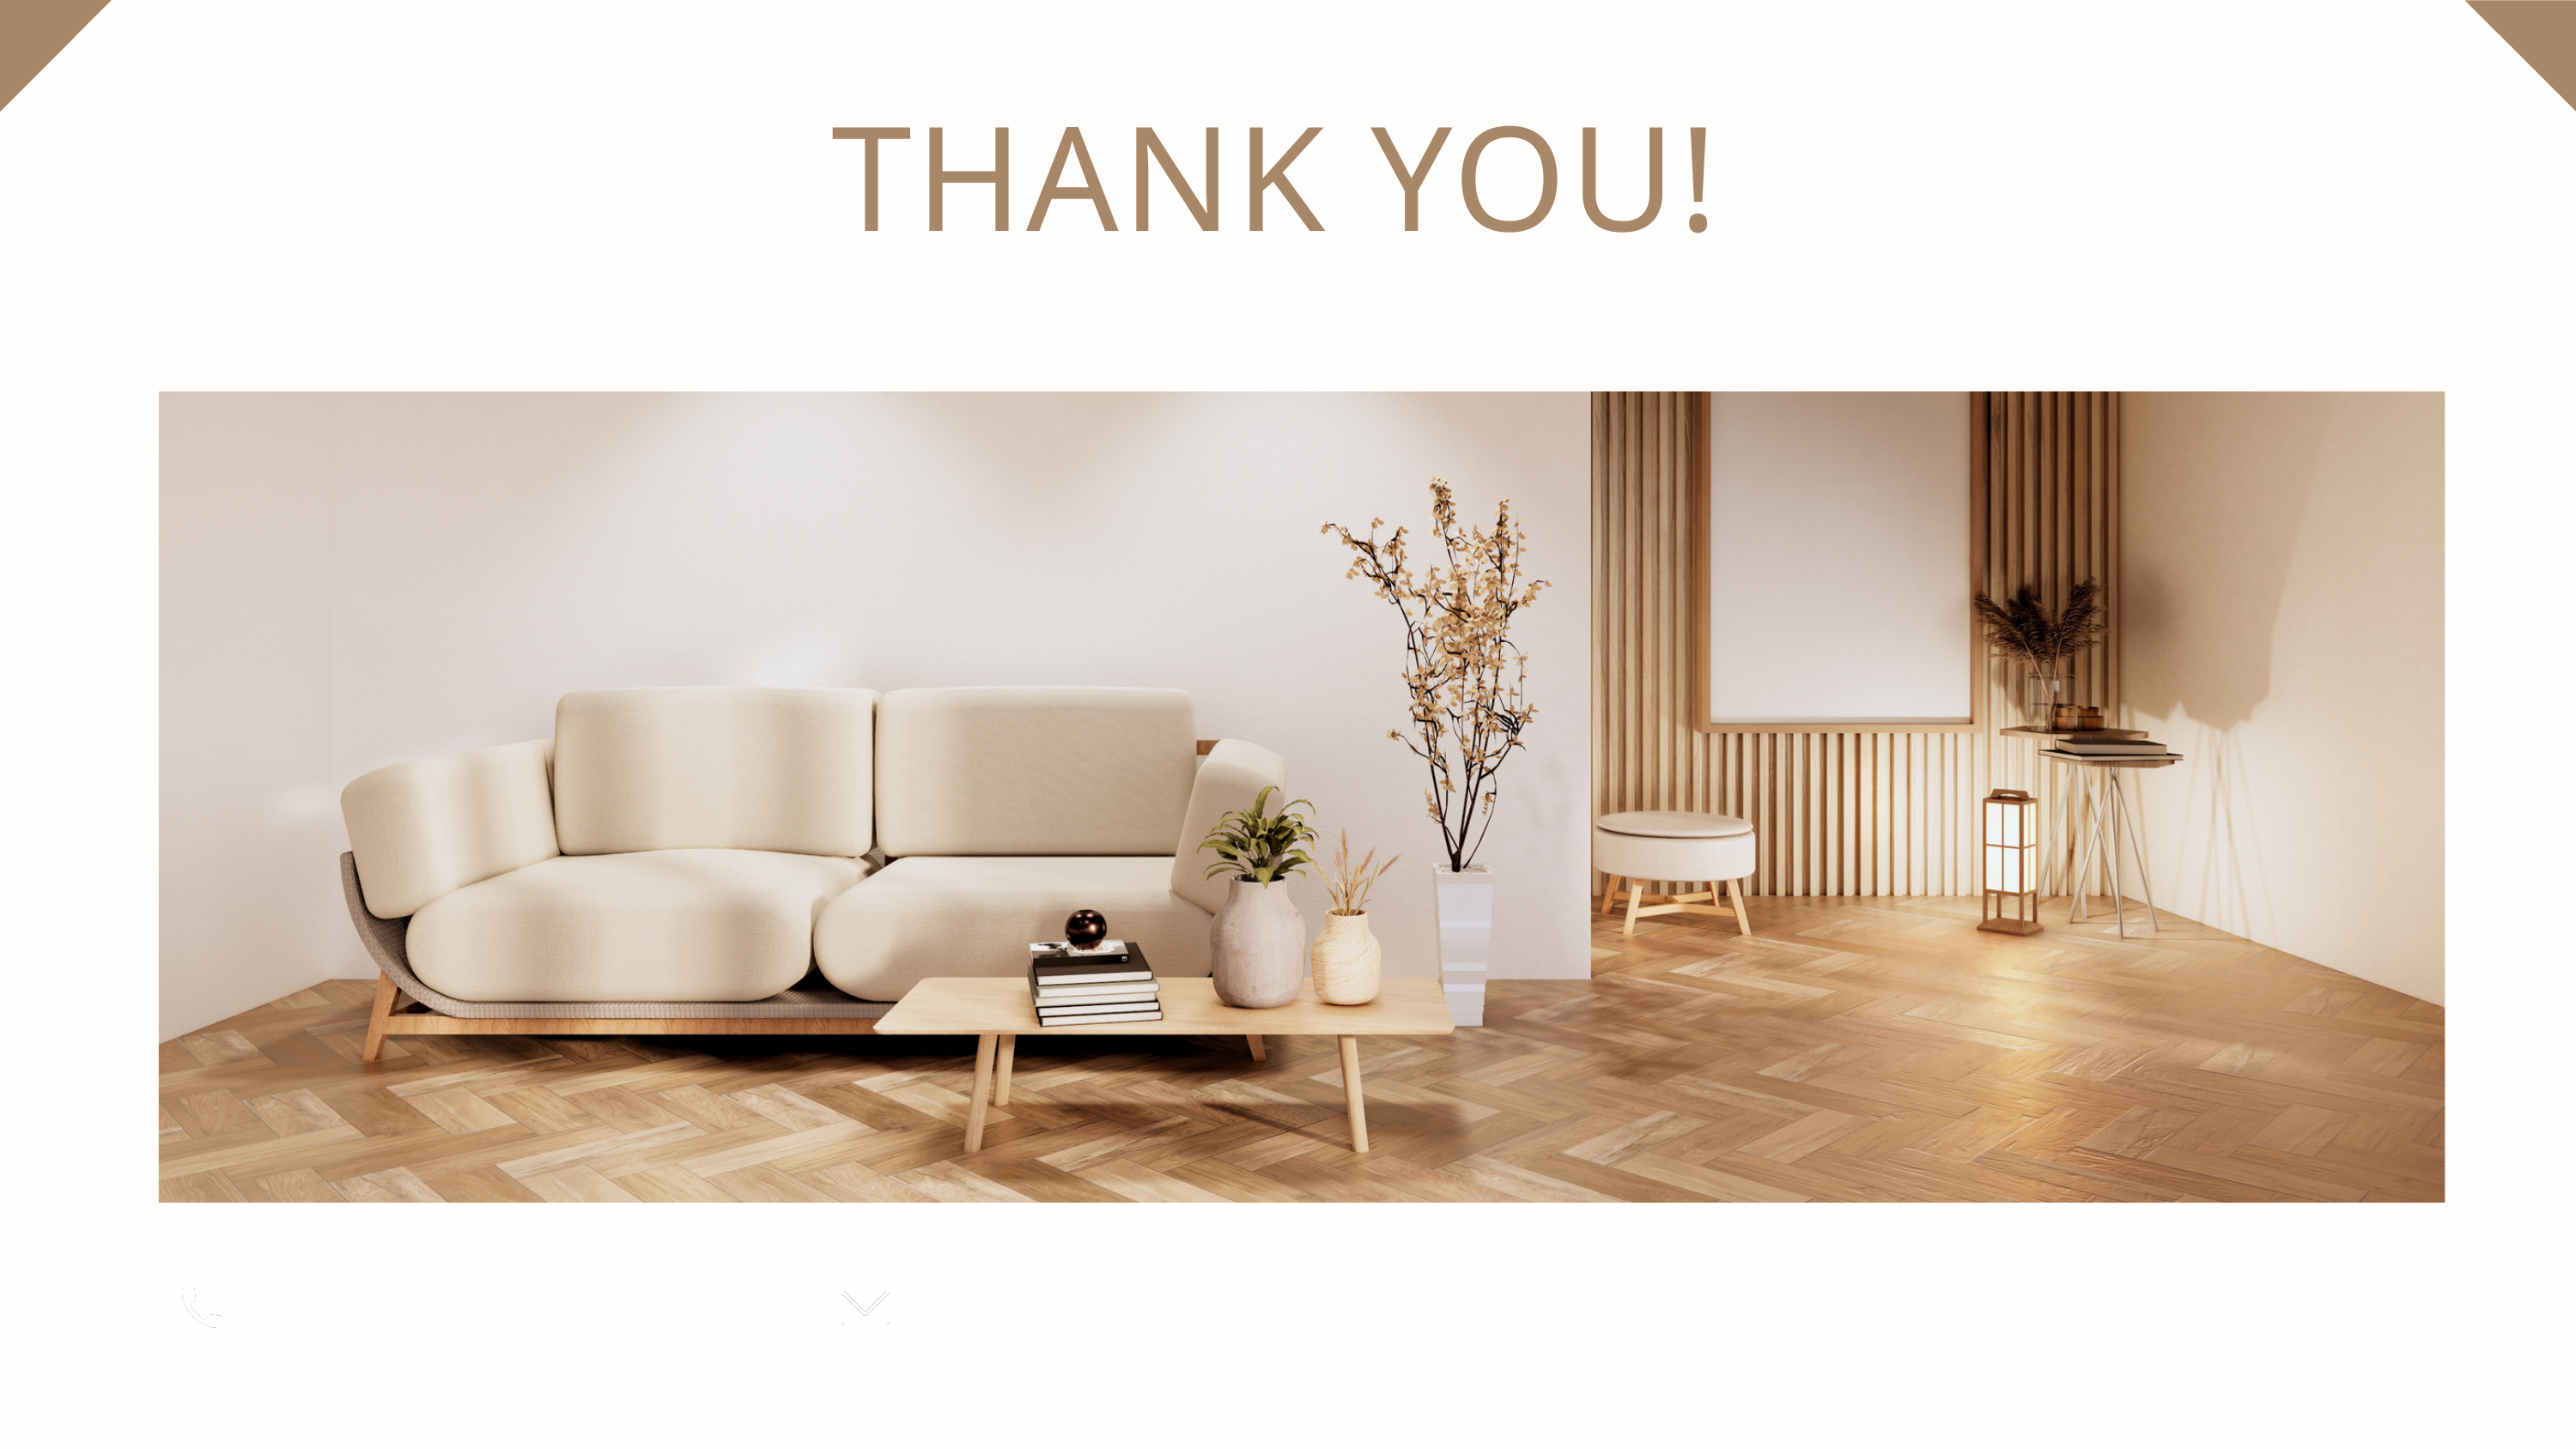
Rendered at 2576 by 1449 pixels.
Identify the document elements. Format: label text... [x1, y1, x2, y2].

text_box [158, 391, 2445, 1203]
picture [182, 1288, 222, 1328]
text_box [0, 0, 112, 112]
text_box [2464, 0, 2576, 112]
picture [841, 1290, 890, 1325]
text_box THANK YOU! [132, 126, 2420, 260]
